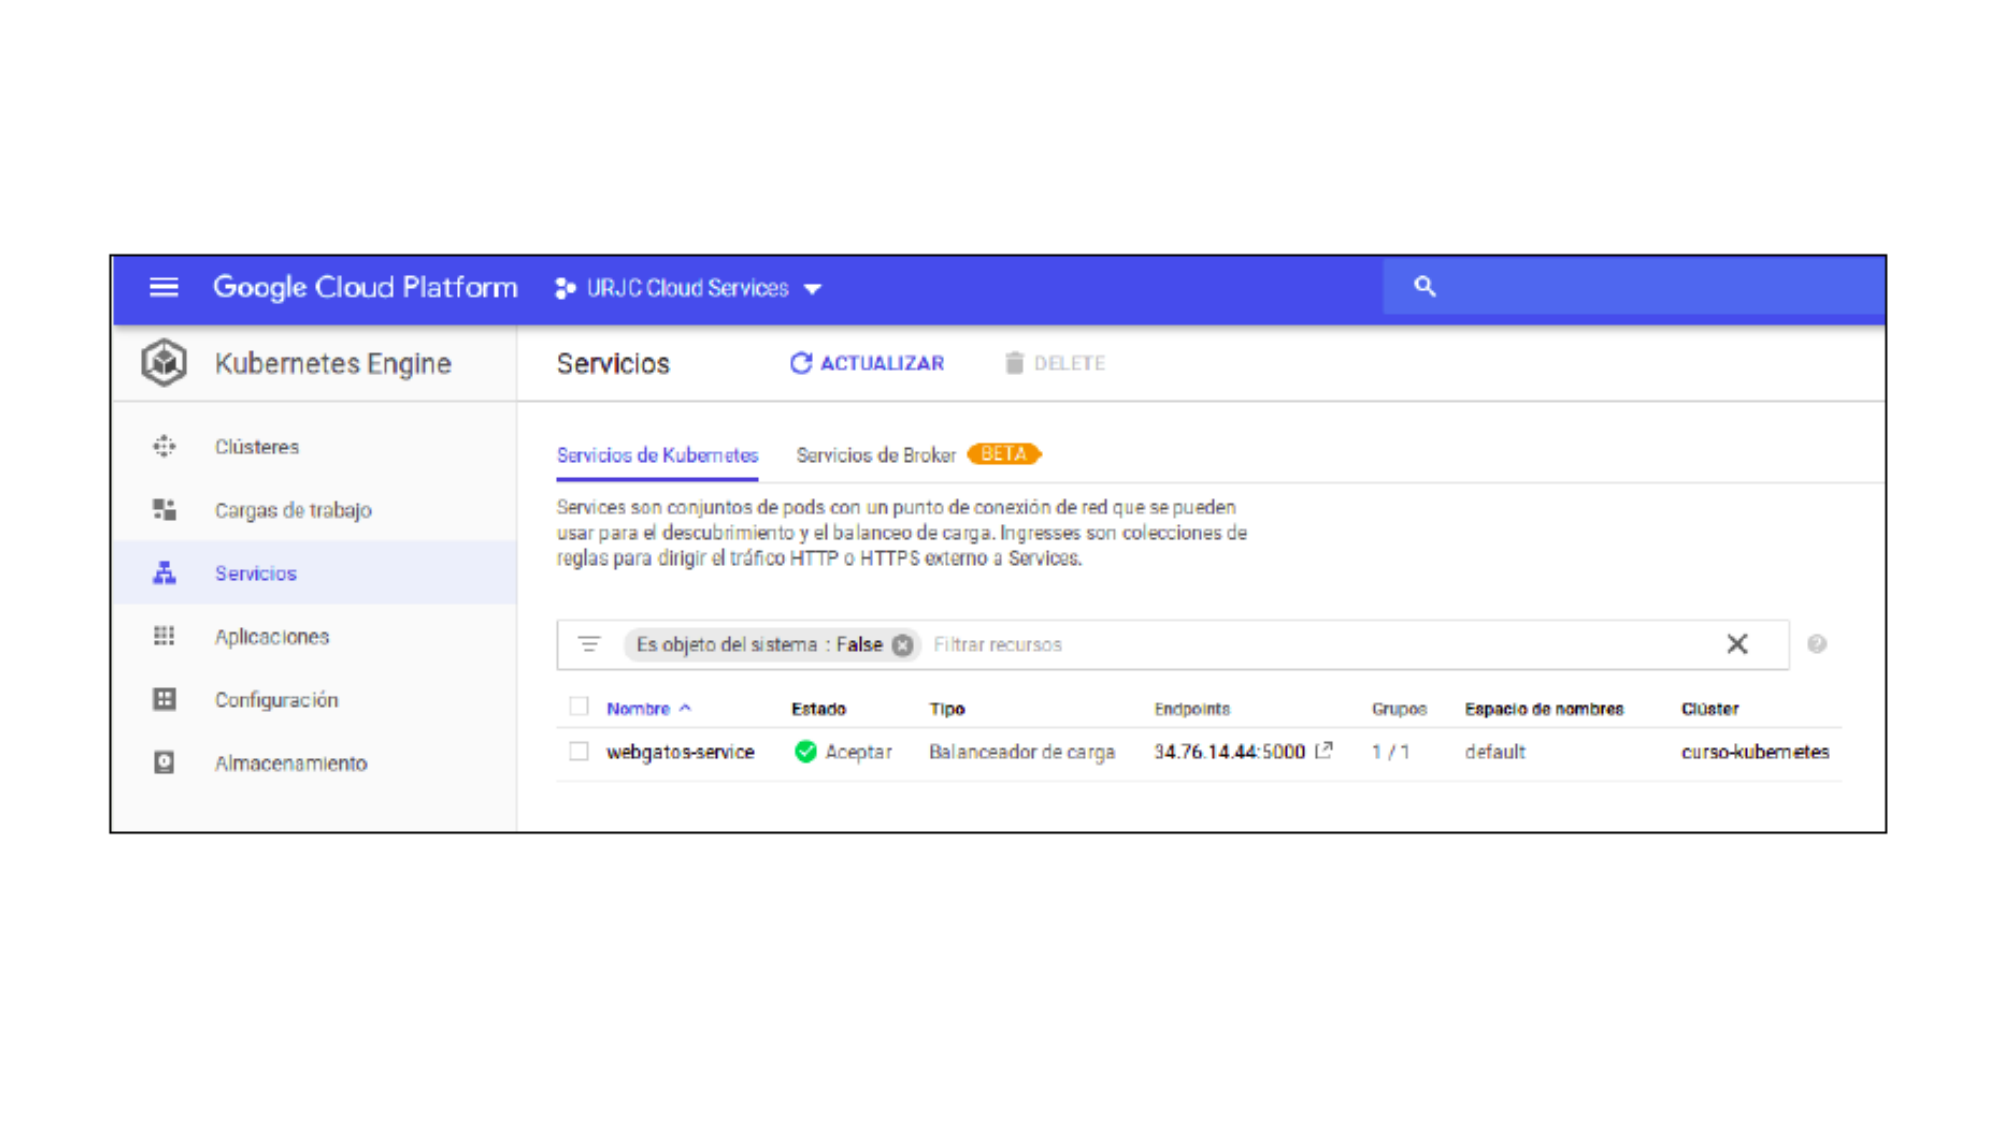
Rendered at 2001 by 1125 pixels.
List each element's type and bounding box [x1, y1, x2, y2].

list [100, 83, 1900, 1034]
